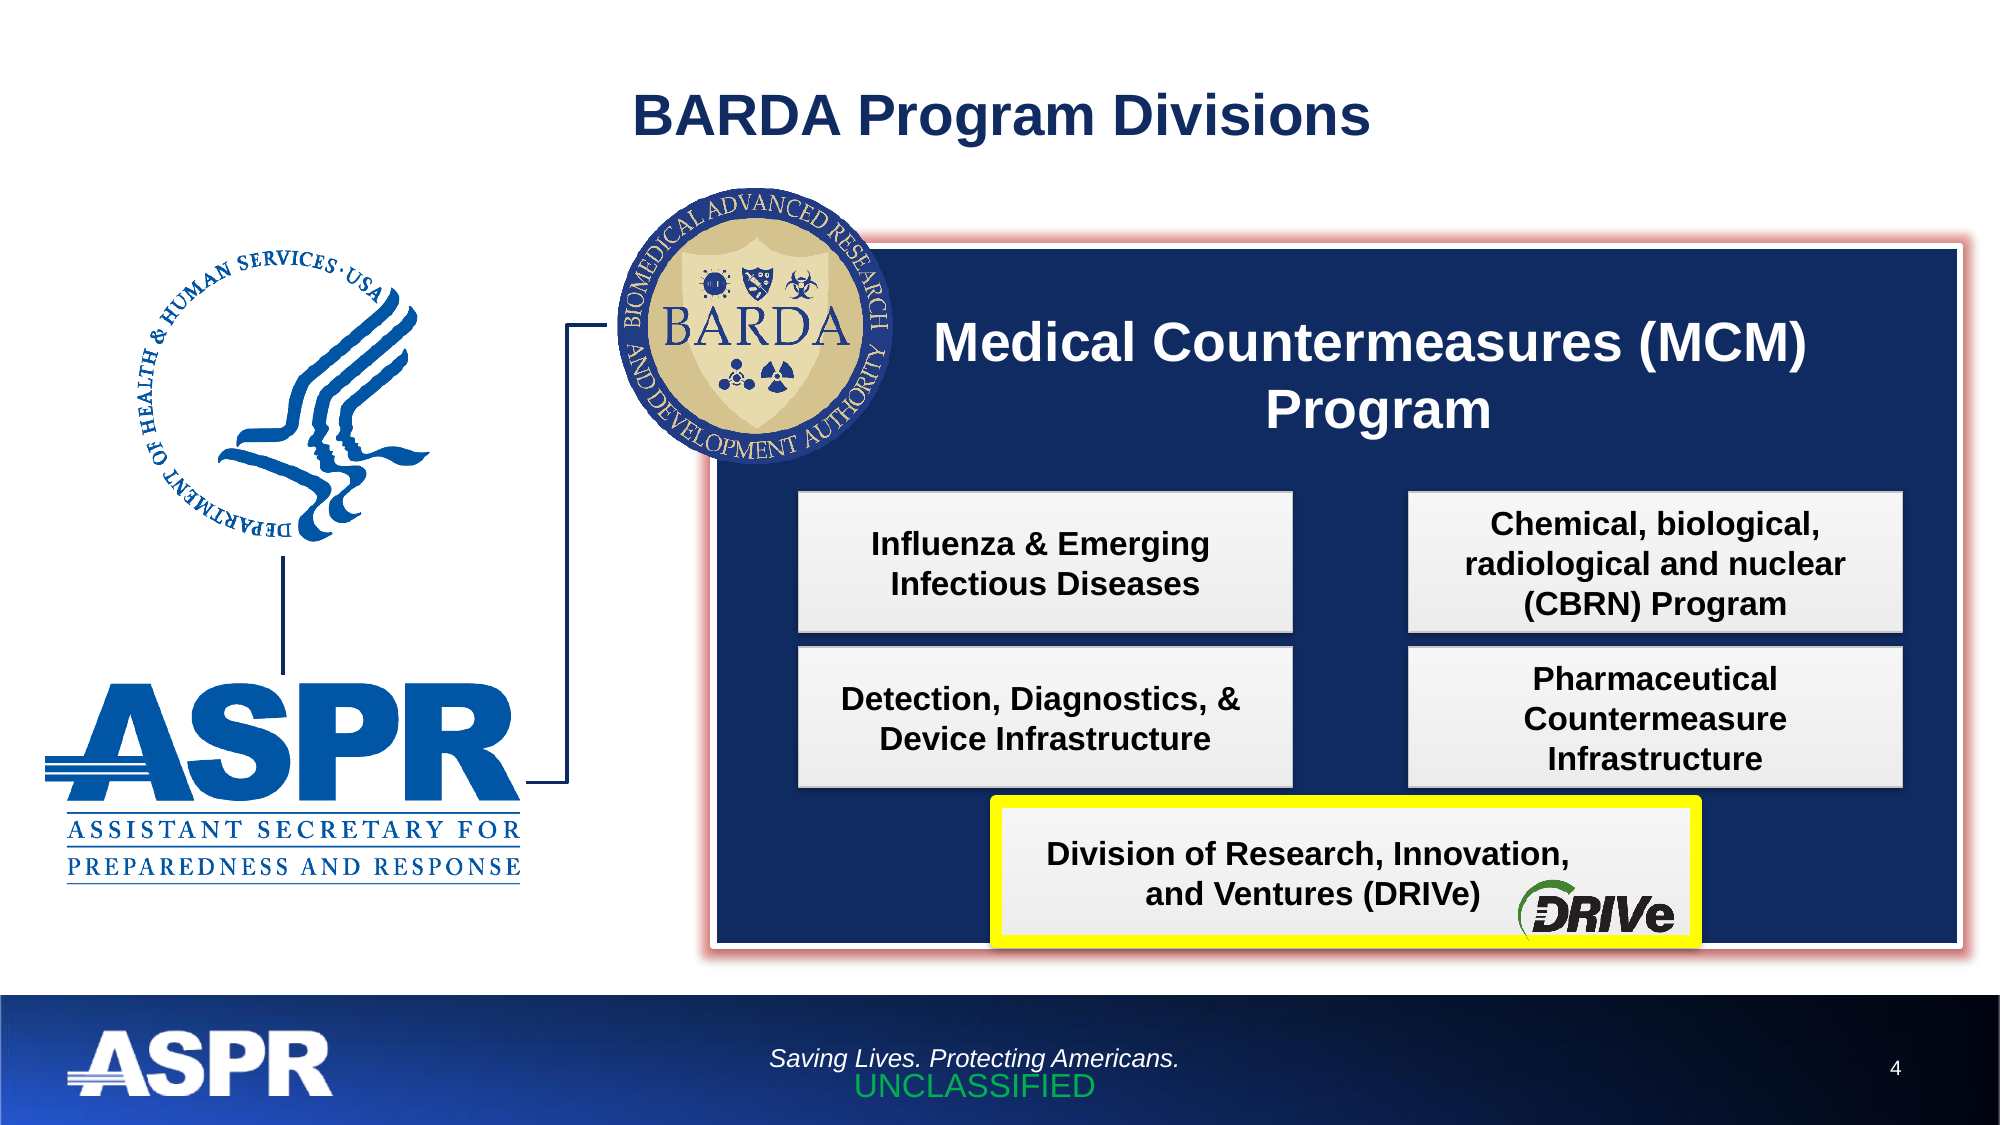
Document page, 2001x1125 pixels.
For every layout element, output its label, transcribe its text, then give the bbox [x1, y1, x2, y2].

title BARDA Program Divisions [102, 18, 1903, 206]
picture [606, 178, 901, 472]
text_box Detection, Diagnostics, & Device Infrastructure [798, 646, 1293, 788]
text_box Chemical, biological, radiological and nuclear (CBRN) Program [1408, 491, 1903, 633]
text_box Pharmaceutical Countermeasure Infrastructure [1408, 646, 1903, 788]
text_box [526, 324, 608, 783]
picture [1516, 879, 1675, 941]
picture [0, 995, 2000, 1125]
text_box Medical Countermeasures (MCM) Program [710, 243, 1963, 949]
picture [39, 675, 527, 890]
text_box Division of Research, Innovation, and Ventures (DRIVe) [995, 801, 1697, 943]
picture [122, 234, 444, 557]
text_box Influenza & Emerging Infectious Diseases [798, 491, 1293, 633]
